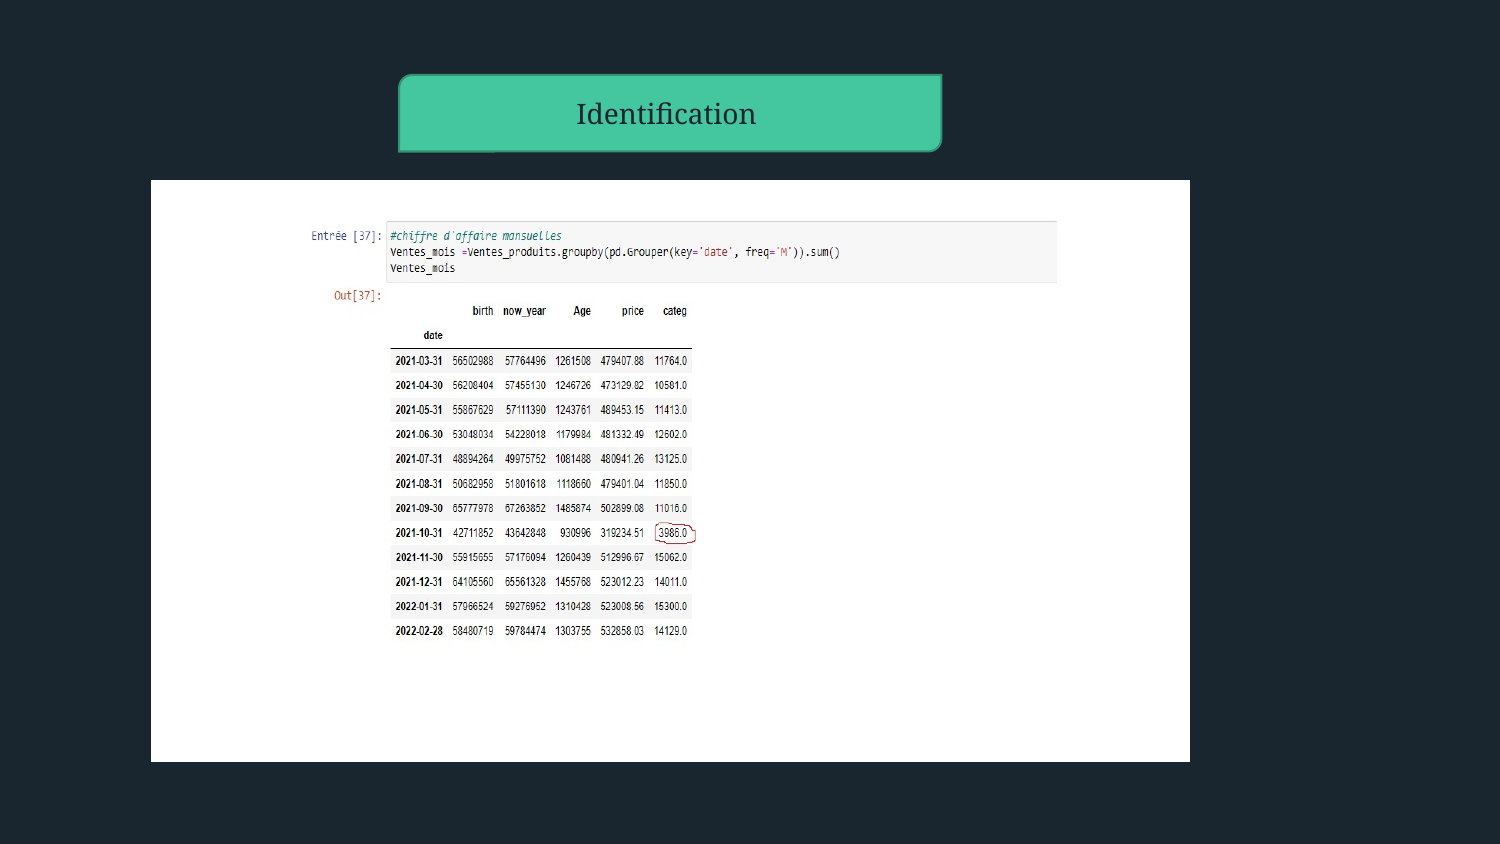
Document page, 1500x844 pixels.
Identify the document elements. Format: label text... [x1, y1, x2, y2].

picture [150, 180, 1190, 762]
text_box Identification [398, 73, 943, 153]
